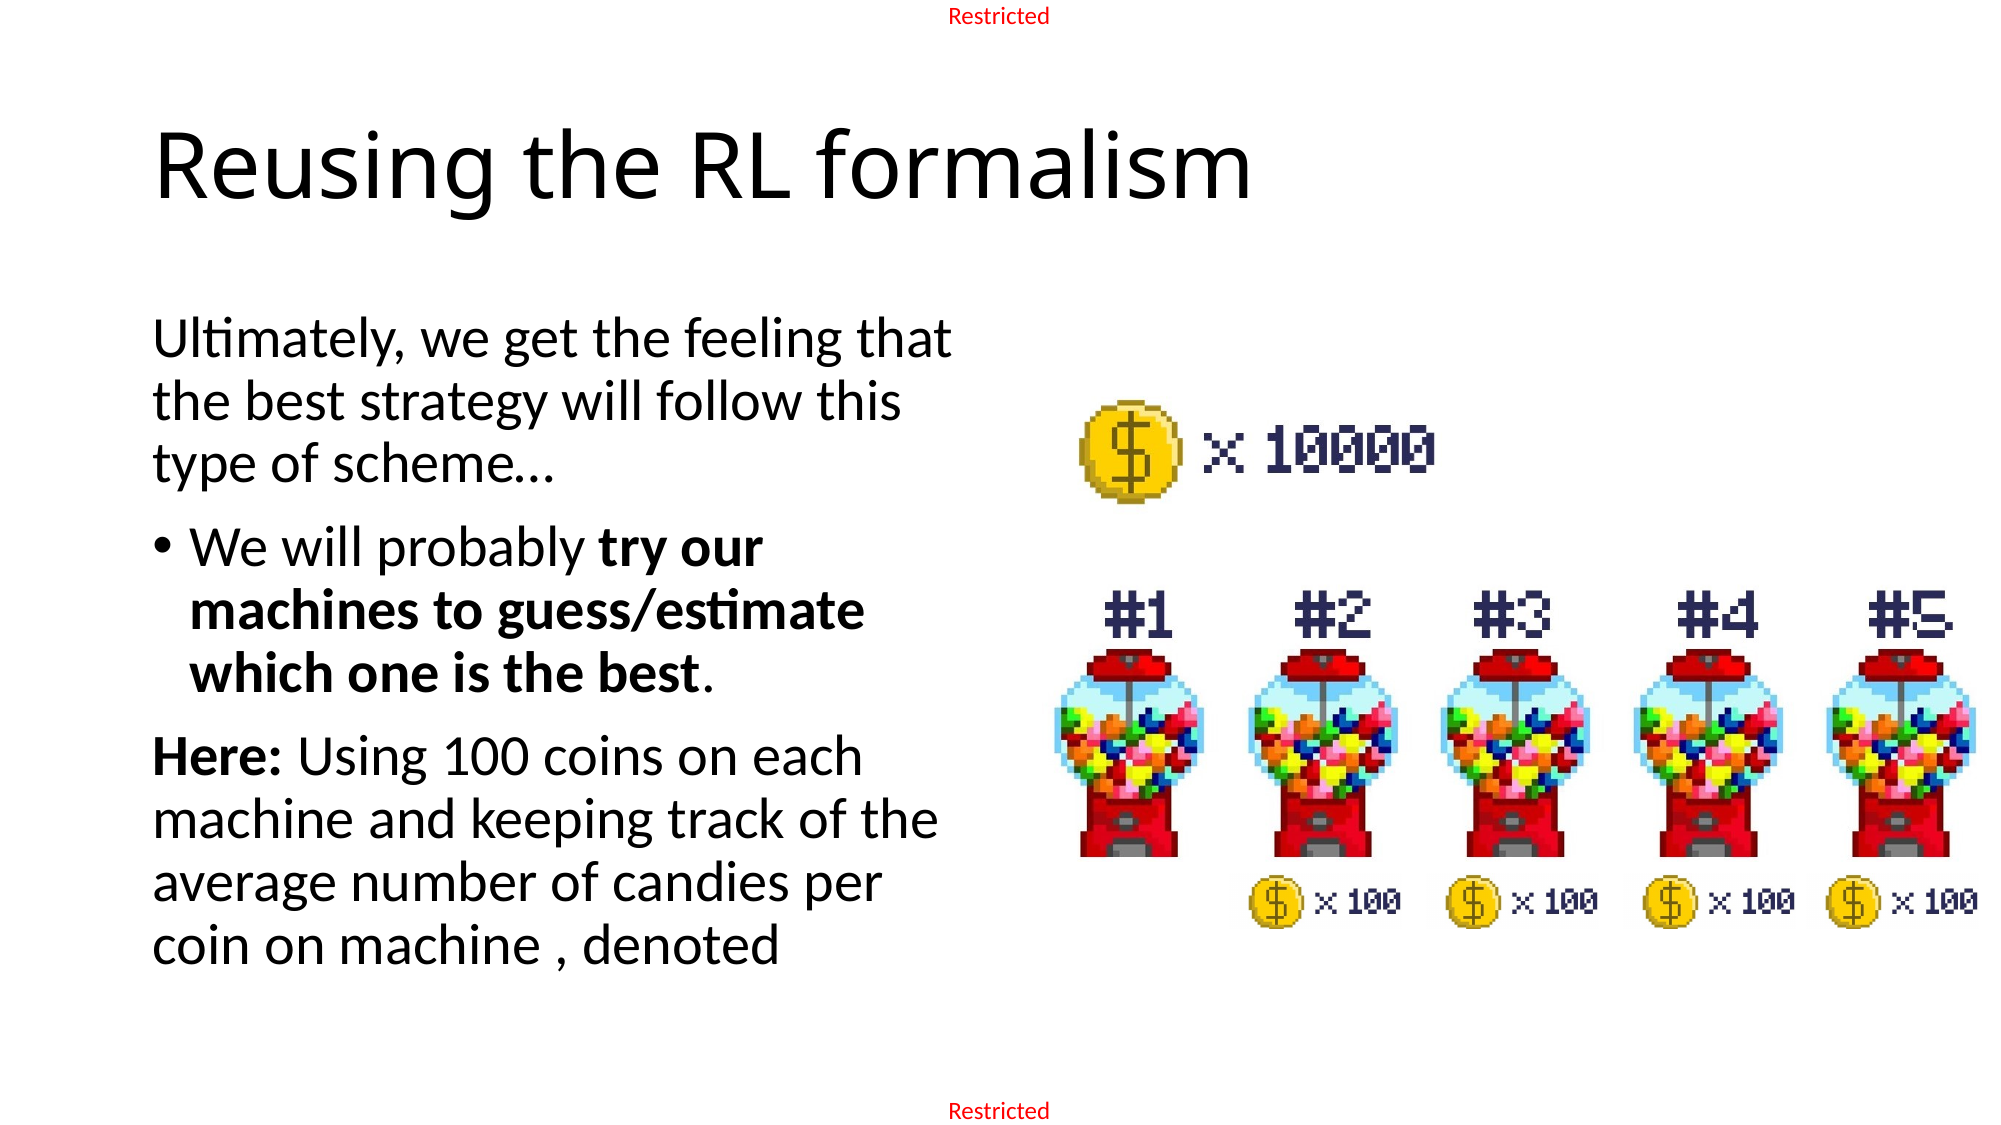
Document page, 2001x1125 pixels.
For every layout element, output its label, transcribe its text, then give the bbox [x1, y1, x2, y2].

picture [1806, 873, 1979, 929]
picture [1229, 873, 1402, 929]
picture [1623, 873, 1796, 929]
title Reusing the RL formalism [137, 59, 1863, 278]
picture [1426, 873, 1599, 929]
picture [1042, 396, 1982, 862]
